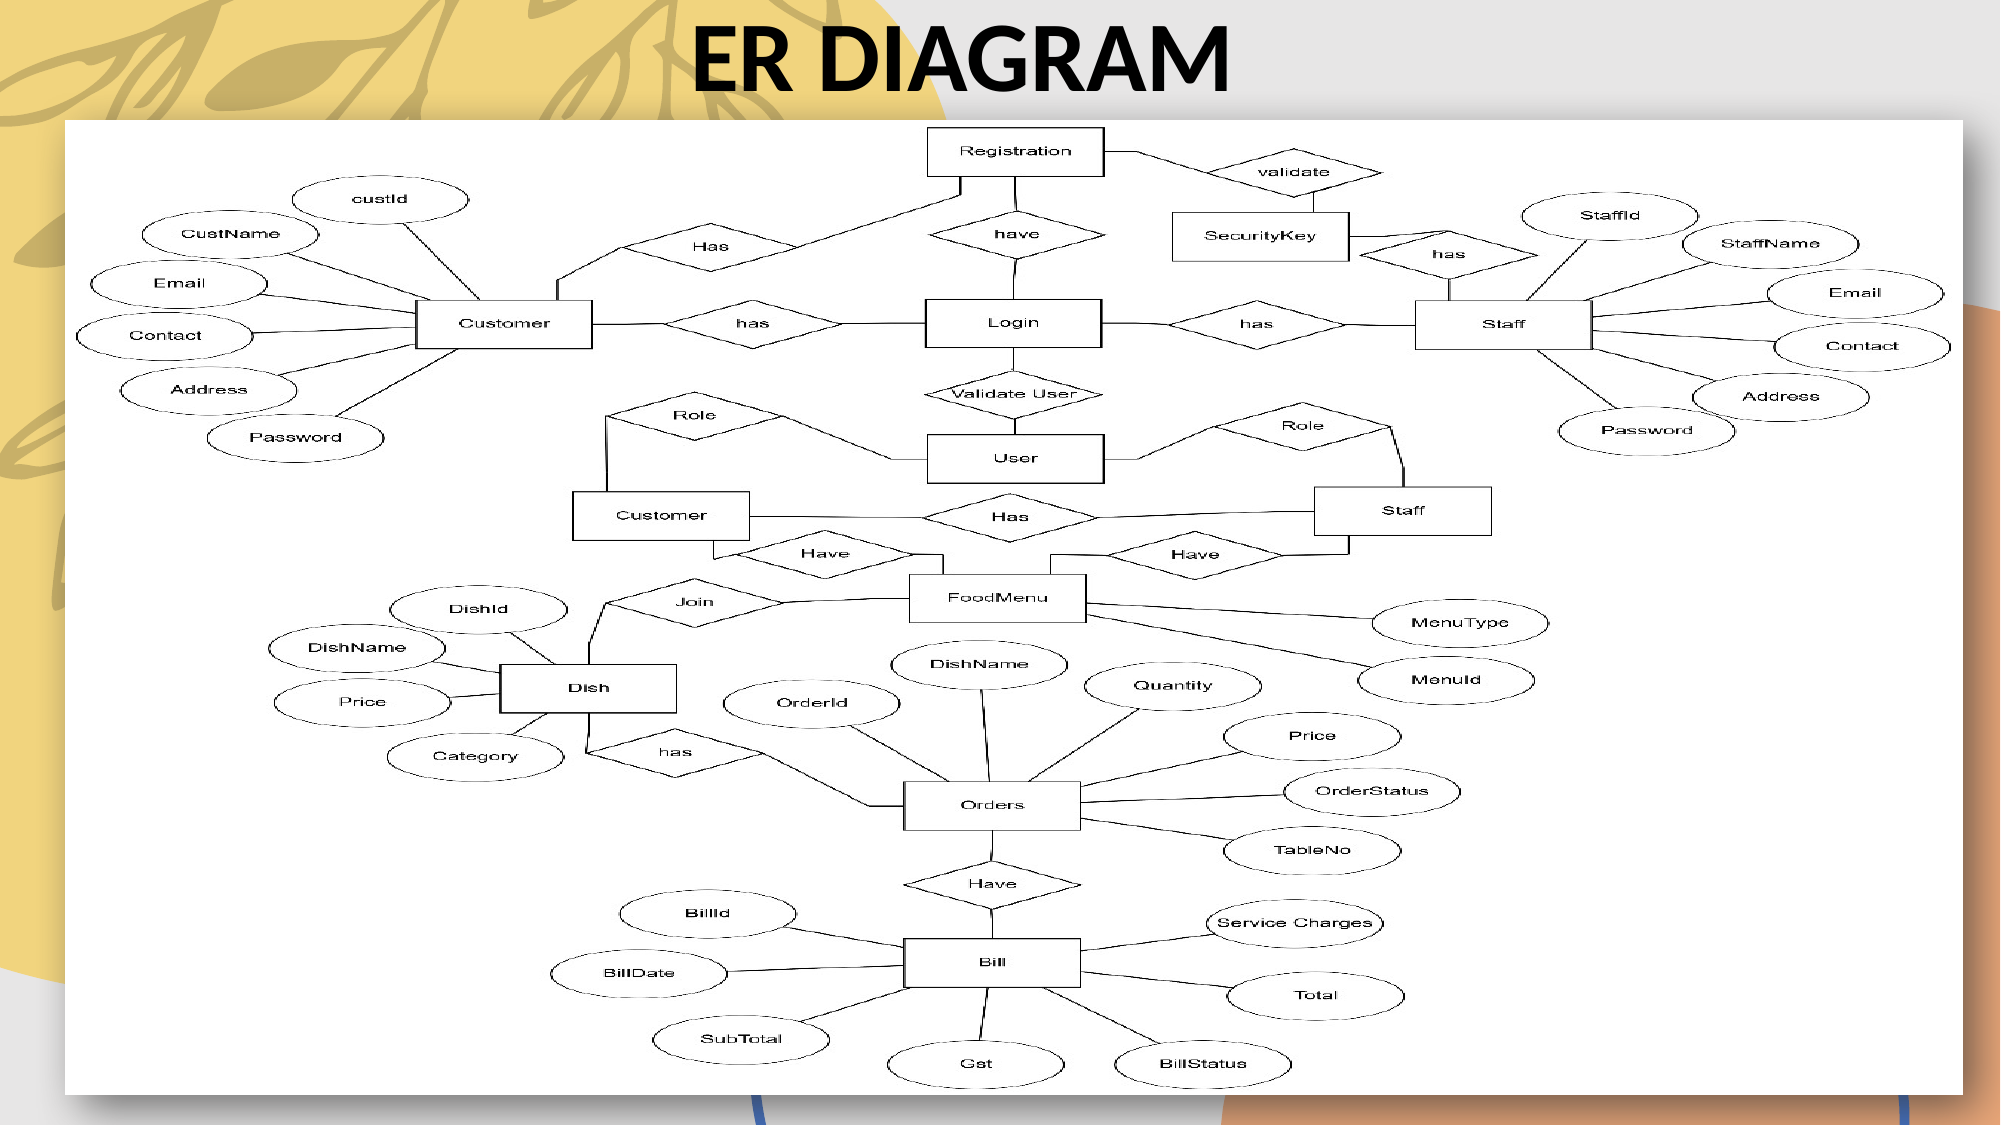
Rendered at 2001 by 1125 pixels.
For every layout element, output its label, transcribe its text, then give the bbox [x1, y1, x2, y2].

picture [64, 120, 1963, 1095]
text_box ER DIAGRAM [675, 0, 1681, 119]
